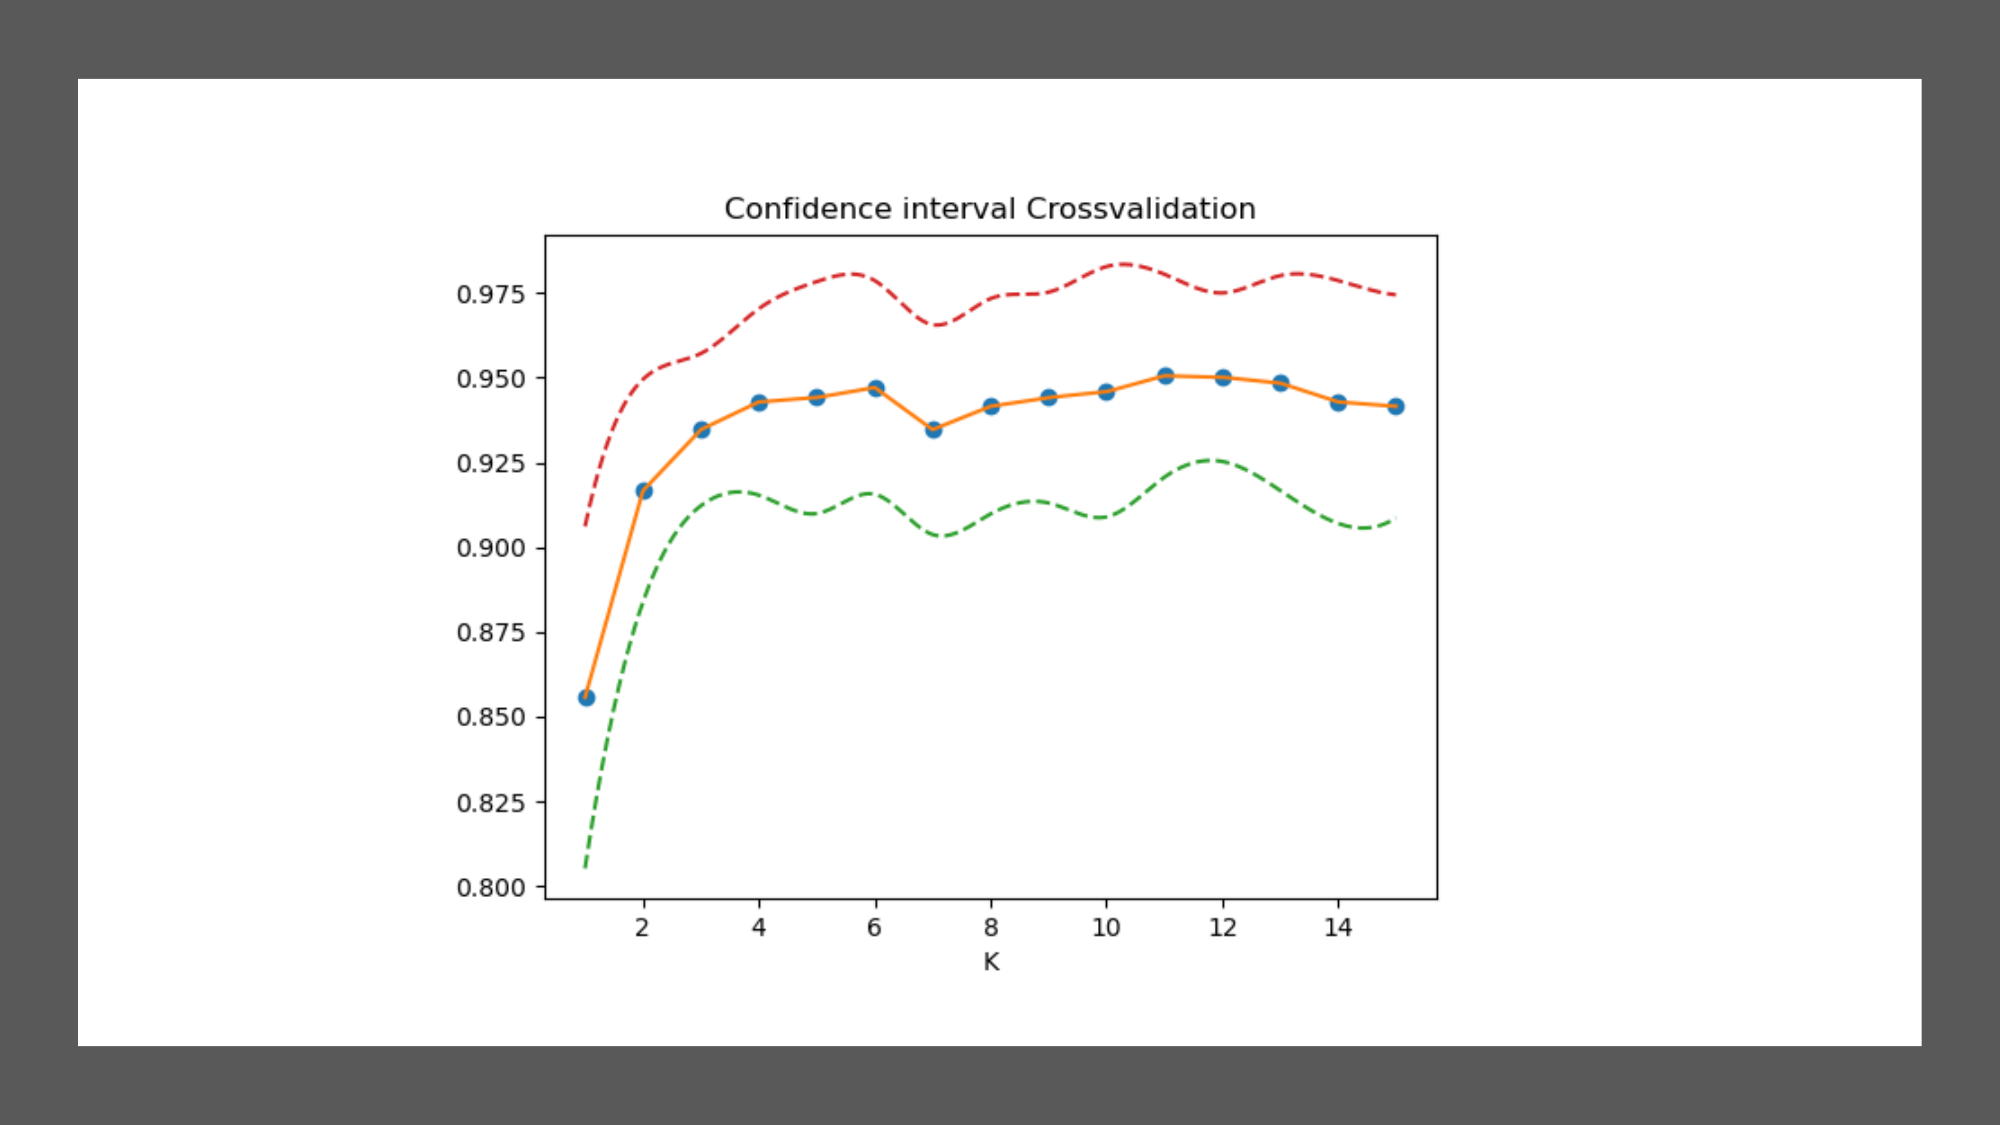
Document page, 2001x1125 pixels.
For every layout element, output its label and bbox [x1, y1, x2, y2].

picture [448, 131, 1552, 994]
text_box [75, 76, 1925, 1049]
text_box [0, 0, 2000, 1125]
